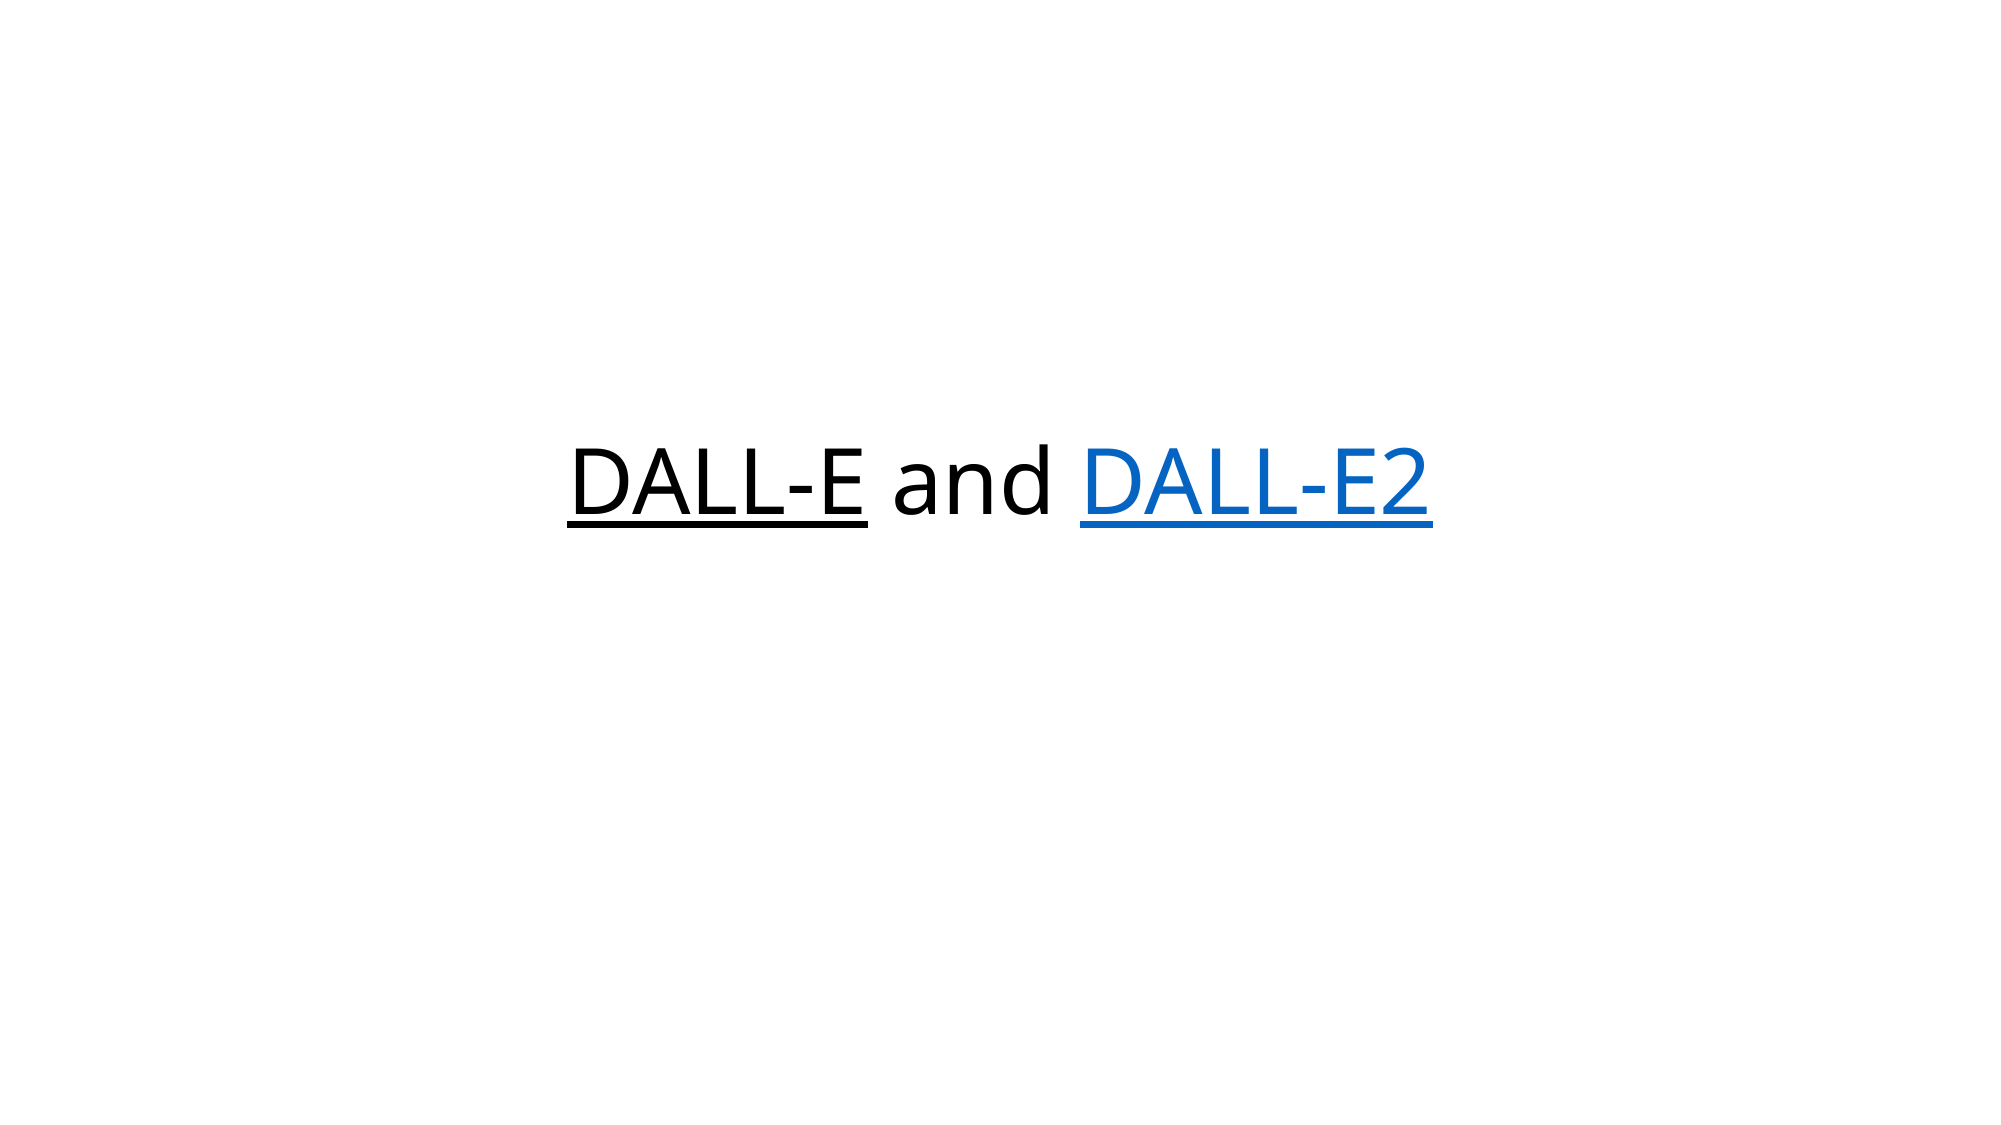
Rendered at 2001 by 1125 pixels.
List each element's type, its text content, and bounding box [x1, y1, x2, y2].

title DALL-E and DALL-E2 [137, 371, 1863, 590]
